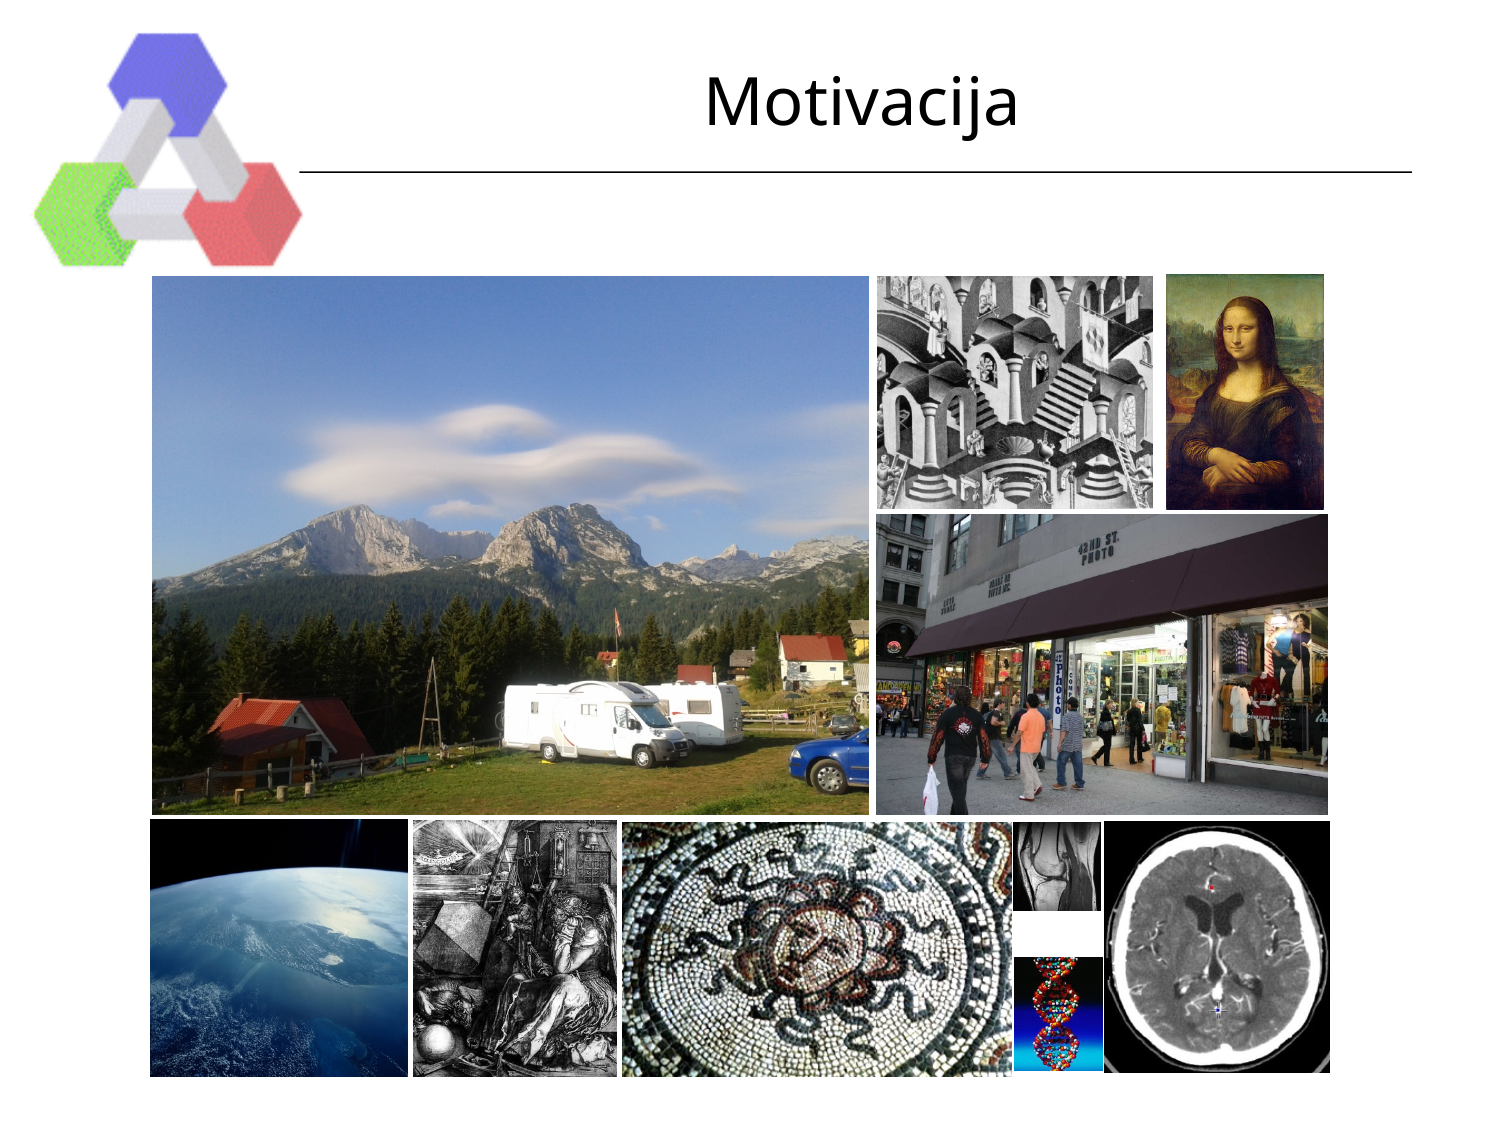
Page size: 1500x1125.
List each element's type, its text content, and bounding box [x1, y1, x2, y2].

title Motivacija [299, 42, 1426, 155]
picture [0, 0, 1500, 1125]
